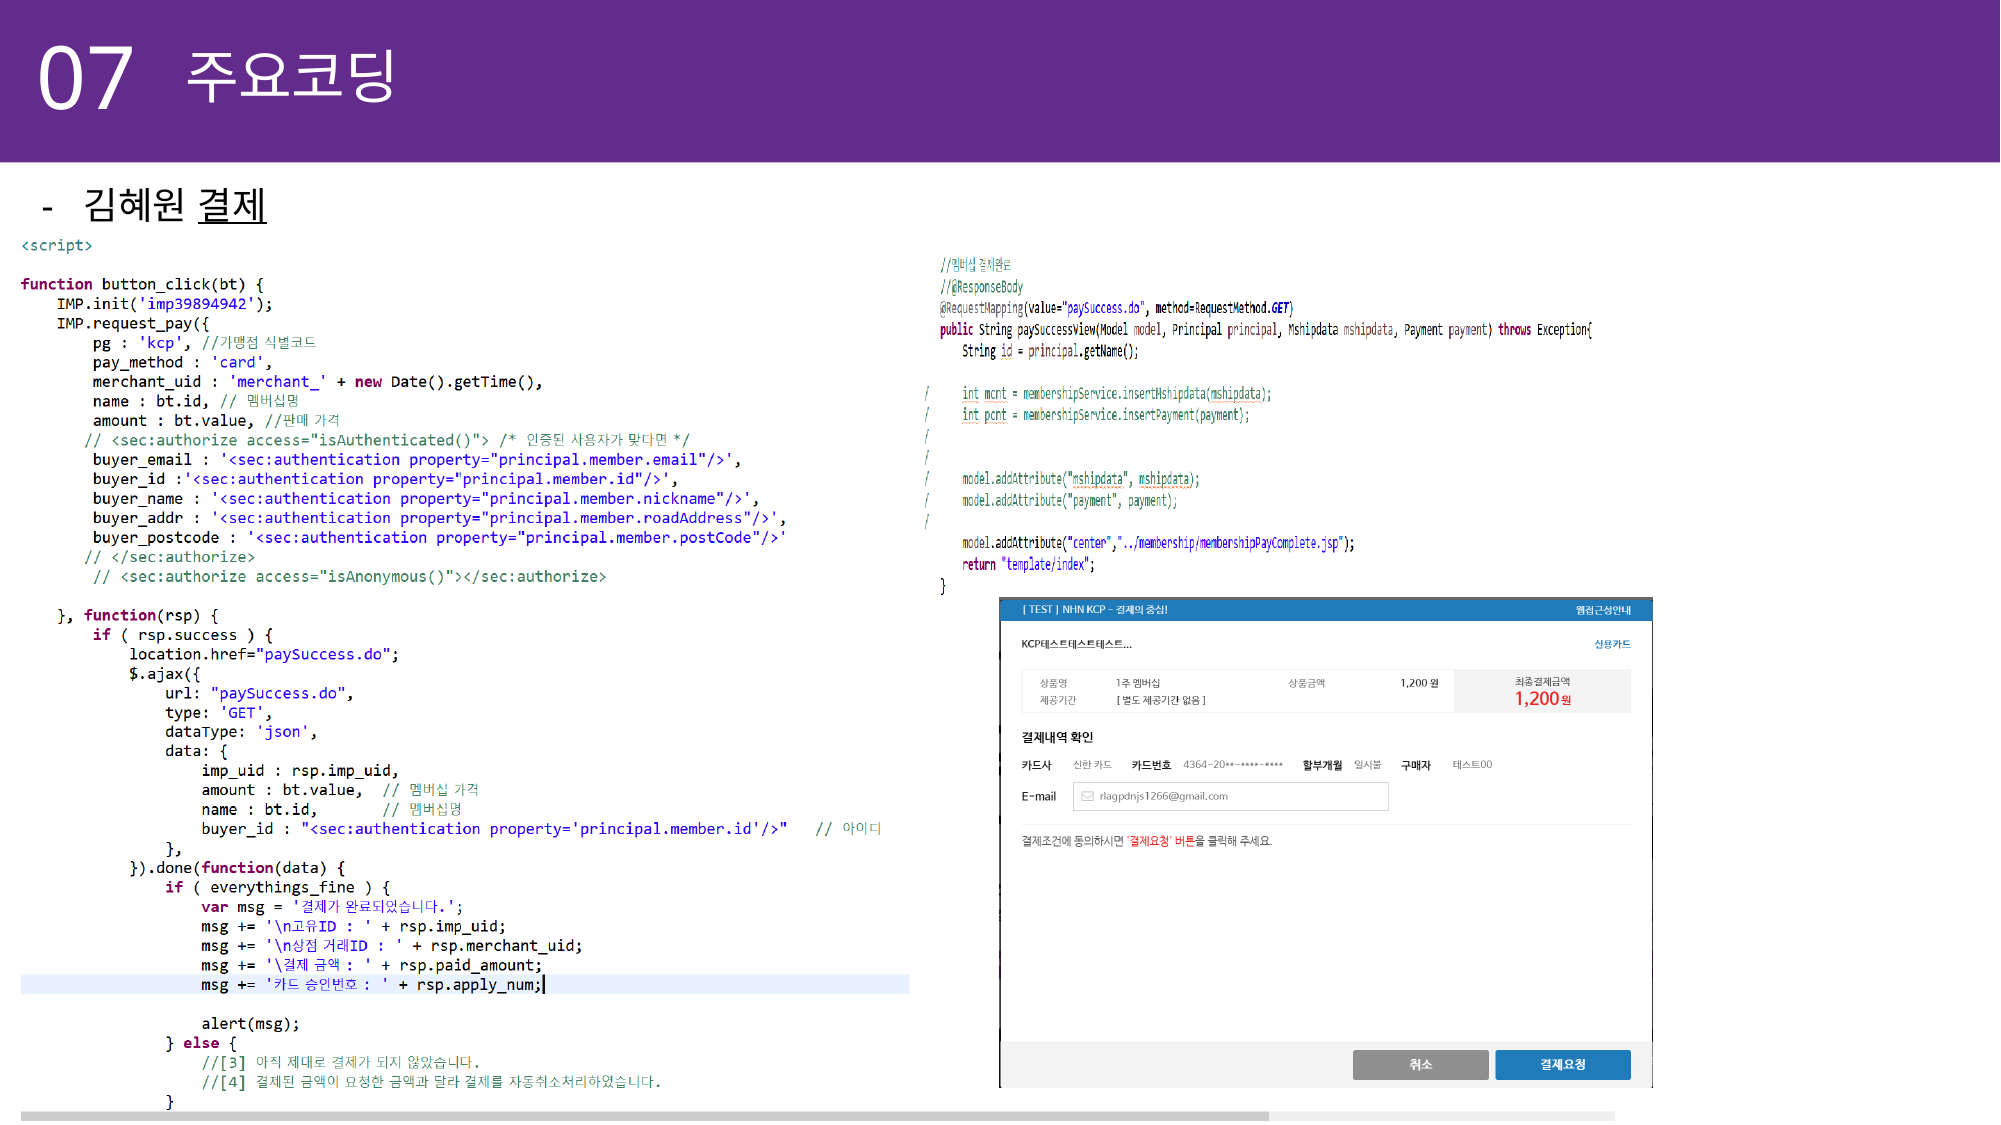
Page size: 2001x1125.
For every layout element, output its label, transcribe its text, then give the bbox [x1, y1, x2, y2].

text_box - 김혜원 결제 [26, 174, 1356, 235]
text_box 07 [21, 14, 152, 135]
text_box [0, 0, 2000, 163]
picture [21, 235, 1653, 1121]
text_box 주요코딩 [170, 32, 414, 118]
